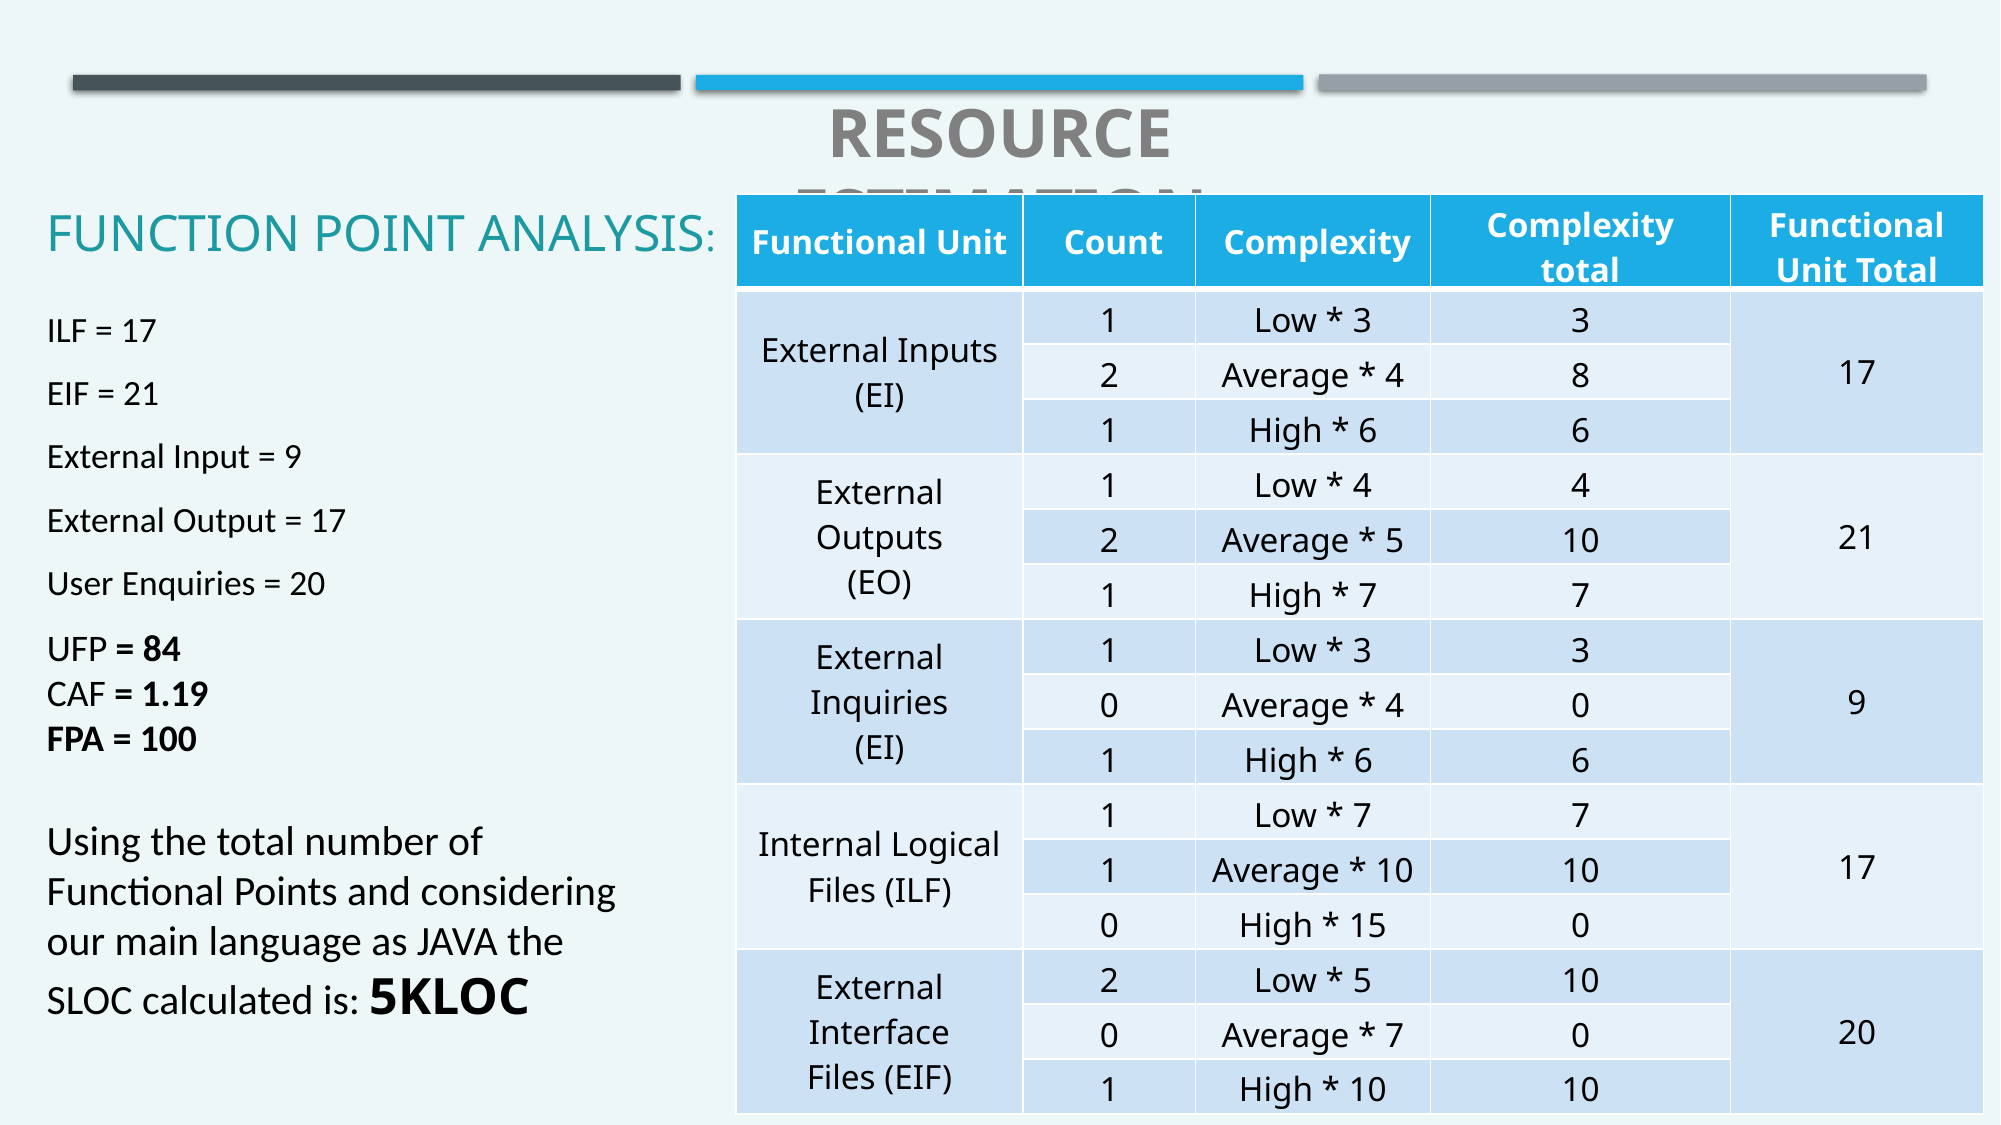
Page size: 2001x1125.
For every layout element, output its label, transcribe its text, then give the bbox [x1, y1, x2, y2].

table_cell 3 [1431, 620, 1730, 673]
table_cell Average * 5 [1196, 510, 1430, 563]
table_cell 0 [1024, 1005, 1195, 1058]
table_cell 2 [1024, 950, 1195, 1003]
table_cell 10 [1431, 840, 1730, 893]
table_cell 21 [1731, 455, 1983, 618]
table_cell 1 [1024, 400, 1195, 453]
table_cell 1 [1024, 292, 1195, 343]
table_cell Low * 3 [1196, 292, 1430, 343]
table_cell 9 [1731, 620, 1983, 783]
table_cell 20 [1731, 950, 1983, 1113]
table_cell 2 [1024, 345, 1195, 398]
table_cell Low * 4 [1196, 455, 1430, 508]
table_cell 0 [1024, 675, 1195, 728]
table_cell 17 [1731, 292, 1983, 453]
table_cell 6 [1431, 730, 1730, 783]
table_cell 7 [1431, 565, 1730, 618]
table_cell 1 [1024, 455, 1195, 508]
table_cell High * 6 [1196, 400, 1430, 453]
table_cell High * 7 [1196, 565, 1430, 618]
table_cell 0 [1431, 675, 1730, 728]
table_cell Low * 7 [1196, 785, 1430, 838]
table_cell High * 6 [1196, 730, 1430, 783]
table_cell 1 [1024, 565, 1195, 618]
table_cell 1 [1024, 1060, 1195, 1113]
table_cell Low * 5 [1196, 950, 1430, 1003]
table_header Count [1024, 195, 1195, 286]
table_header Functional Unit [737, 195, 1022, 286]
table_cell Low * 3 [1196, 620, 1430, 673]
text_box FUNCTION POINT ANALYSIS: ILF = 17 EIF = 21 External Input = 9 External Output = 17 User Enquiries = 20 UFP = 84 CAF = 1.19 FPA = 100 [32, 194, 735, 766]
table_cell 4 [1431, 455, 1730, 508]
table_cell External Interface Files (EIF) [737, 950, 1022, 1113]
table_cell 10 [1431, 950, 1730, 1003]
table_header Complexity [1196, 195, 1430, 286]
table_cell 17 [1731, 785, 1983, 948]
table_cell 8 [1431, 345, 1730, 398]
table_cell 7 [1431, 785, 1730, 838]
table_cell Average * 7 [1196, 1005, 1430, 1058]
table_cell 1 [1024, 620, 1195, 673]
table_cell 0 [1024, 895, 1195, 948]
table_cell Internal Logical Files (ILF) [737, 785, 1022, 948]
table_cell 1 [1024, 785, 1195, 838]
table_cell 6 [1431, 400, 1730, 453]
table_cell 10 [1431, 510, 1730, 563]
table_header Complexity total [1431, 195, 1730, 286]
table_cell External Outputs (EO) [737, 455, 1022, 618]
table_cell 0 [1431, 895, 1730, 948]
table_cell 0 [1431, 1005, 1730, 1058]
text_box RESOURCE ESTIMATION [624, 83, 1376, 259]
table_cell High * 10 [1196, 1060, 1430, 1113]
table_cell External Inquiries (EI) [737, 620, 1022, 783]
table_cell Average * 4 [1196, 675, 1430, 728]
table_cell 1 [1024, 730, 1195, 783]
table_cell Average * 4 [1196, 345, 1430, 398]
table_cell 10 [1431, 1060, 1730, 1113]
table_cell 3 [1431, 292, 1730, 343]
table_cell 1 [1024, 840, 1195, 893]
text_box Using the total number of Functional Points and considering our main language as JAVA the SLOC calculated is: 5KLOC [32, 806, 661, 1032]
table_cell Average * 10 [1196, 840, 1430, 893]
table_cell High * 15 [1196, 895, 1430, 948]
table_header Functional Unit Total [1731, 195, 1983, 286]
table_cell External Inputs (EI) [737, 292, 1022, 453]
table_cell 2 [1024, 510, 1195, 563]
